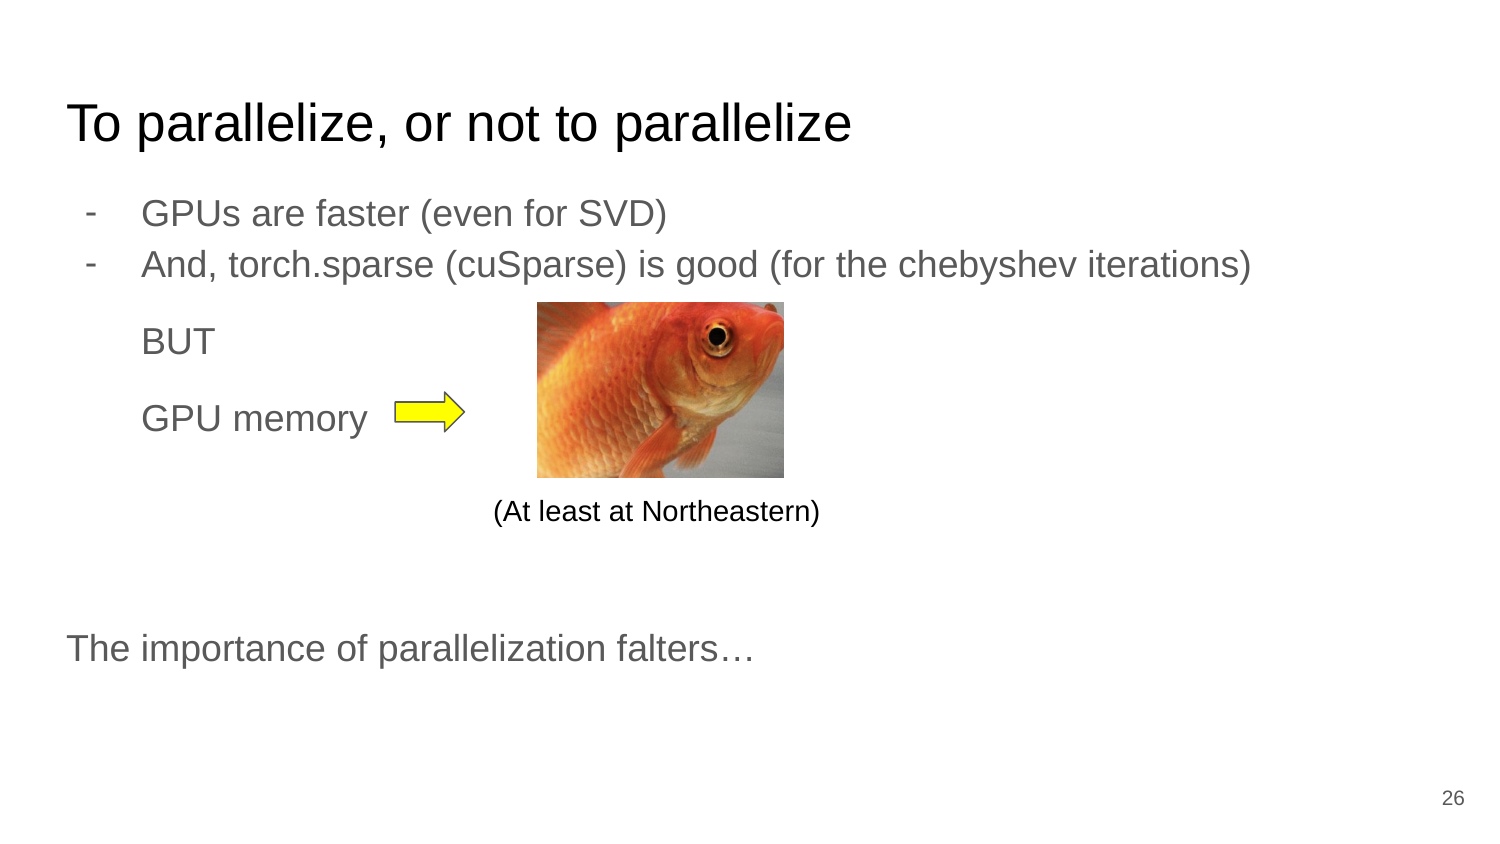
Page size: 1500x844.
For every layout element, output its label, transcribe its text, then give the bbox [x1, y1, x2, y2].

title To parallelize, or not to parallelize [51, 72, 1449, 166]
picture [536, 301, 785, 478]
text_box (At least at Northeastern) [478, 477, 843, 541]
list GPUs are faster (even for SVD) And, torch.sparse (cuSparse) is good (for the chebyshev iterations) BUT GPU memory The importance of parallelization falters… [51, 166, 1449, 765]
text_box [395, 392, 465, 432]
slide_number ‹#› [1389, 764, 1480, 830]
